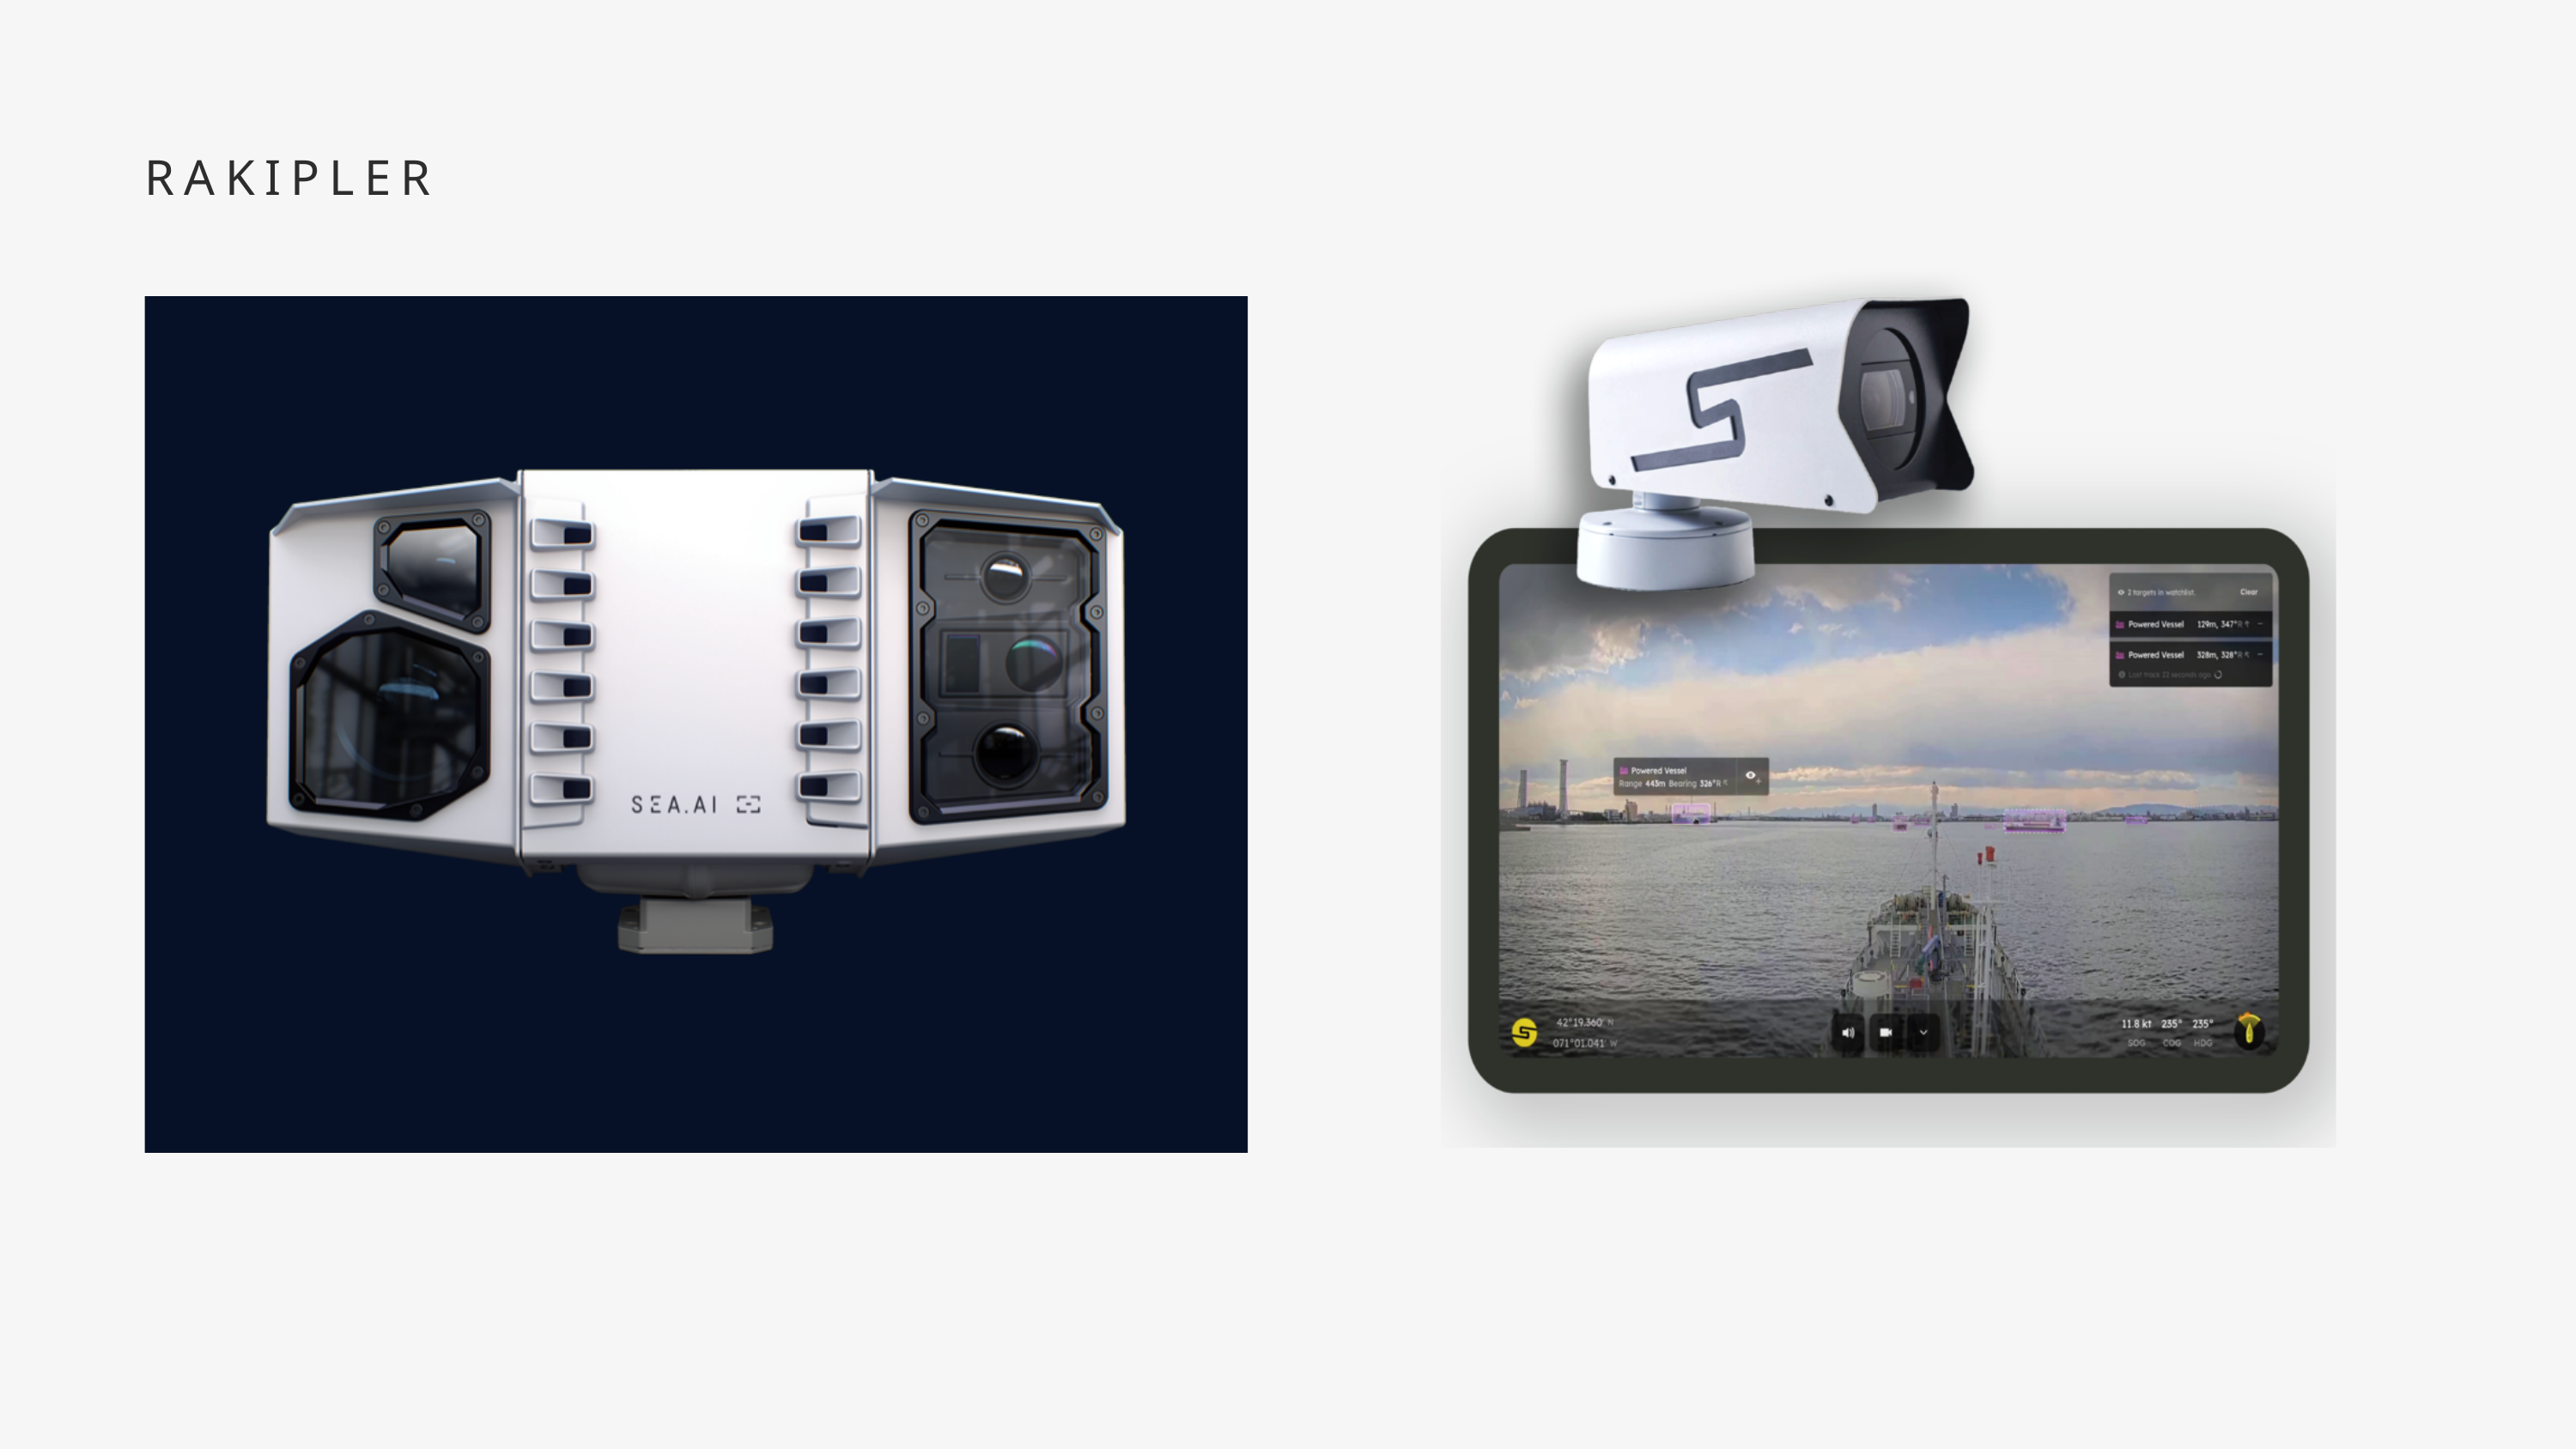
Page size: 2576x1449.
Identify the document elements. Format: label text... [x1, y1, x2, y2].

text_box RAKIPLER [144, 139, 1289, 205]
text_box [1440, 252, 2336, 1148]
text_box [144, 296, 1249, 1153]
